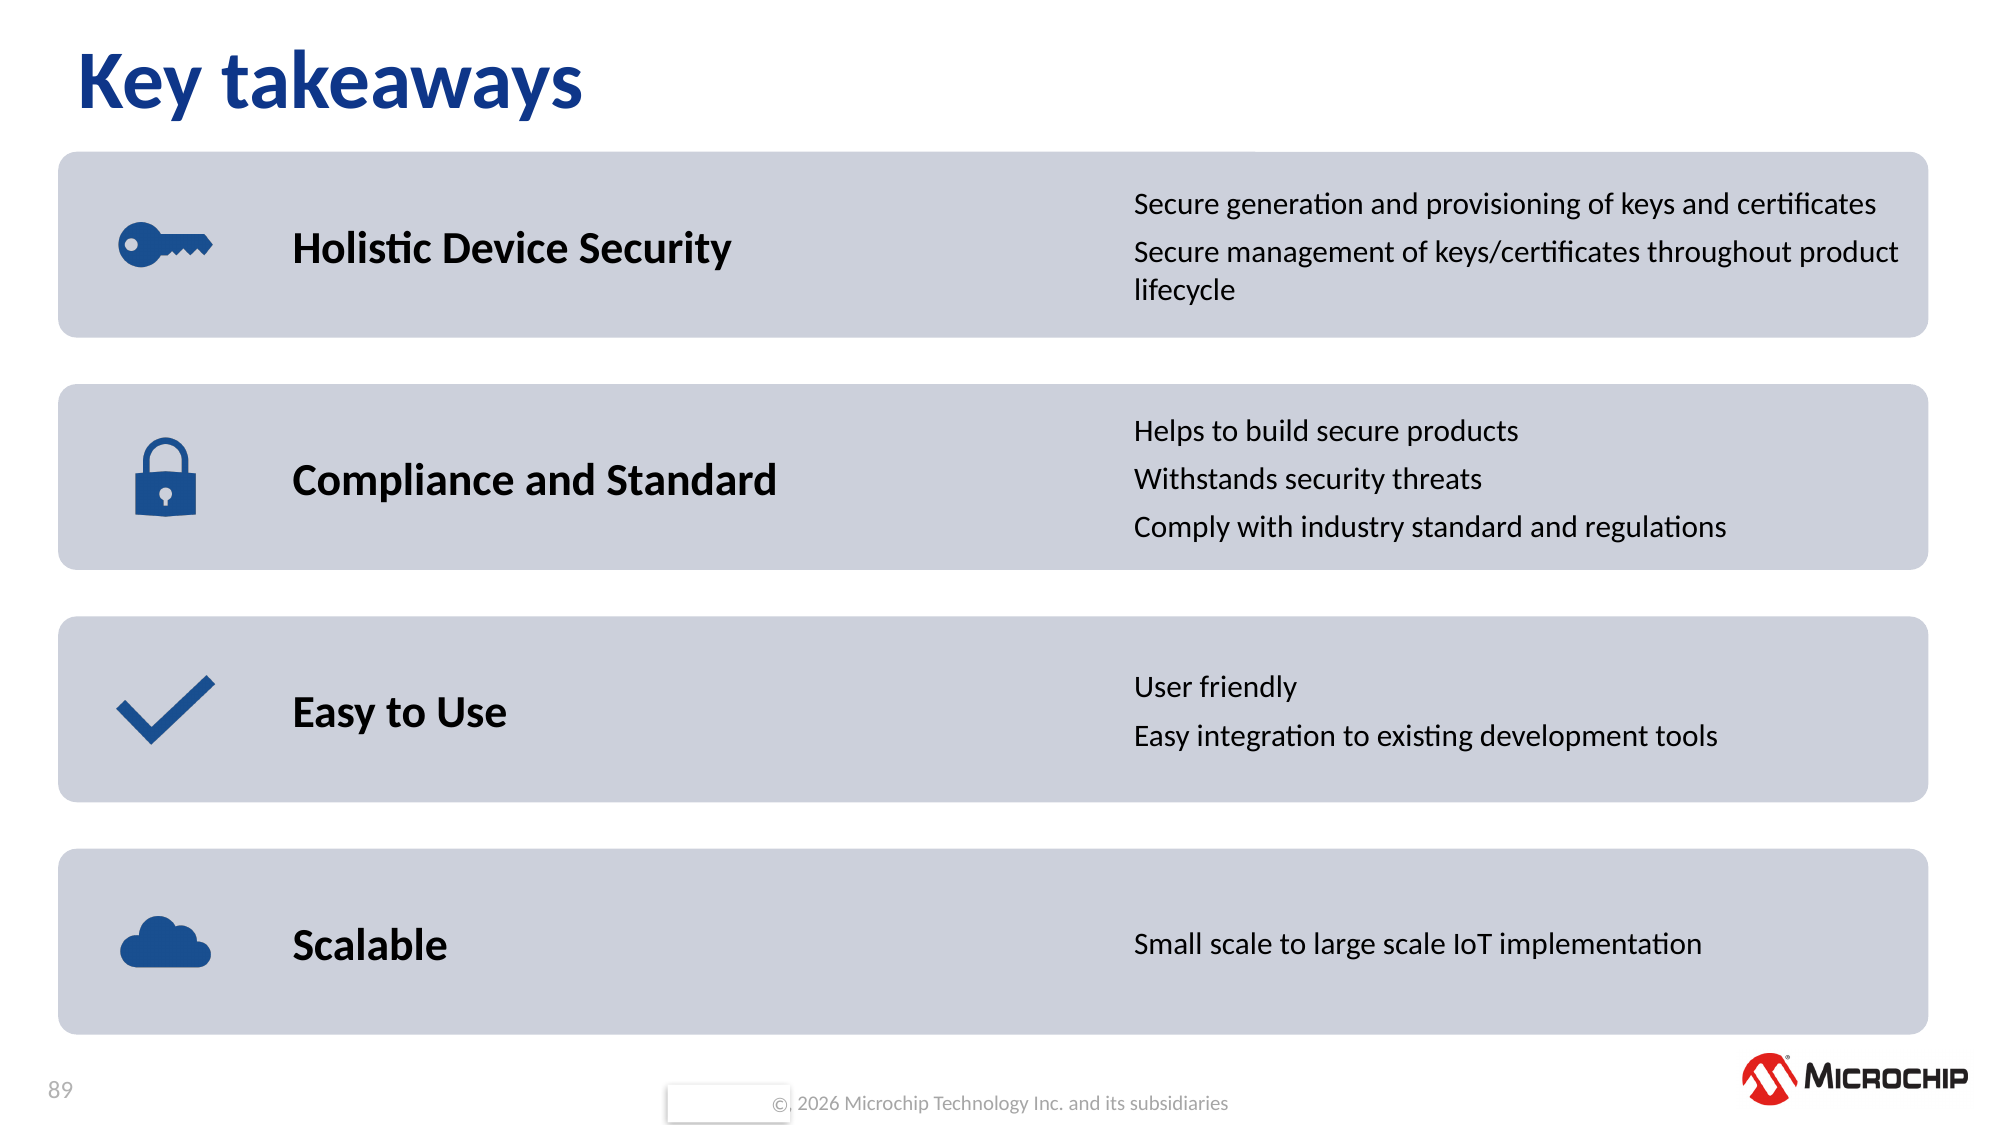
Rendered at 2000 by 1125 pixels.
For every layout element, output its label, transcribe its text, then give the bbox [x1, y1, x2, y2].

slide_number 89 [25, 1058, 89, 1119]
picture [1736, 1049, 1974, 1109]
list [57, 151, 1929, 1036]
title Key takeaways [58, 15, 1929, 144]
